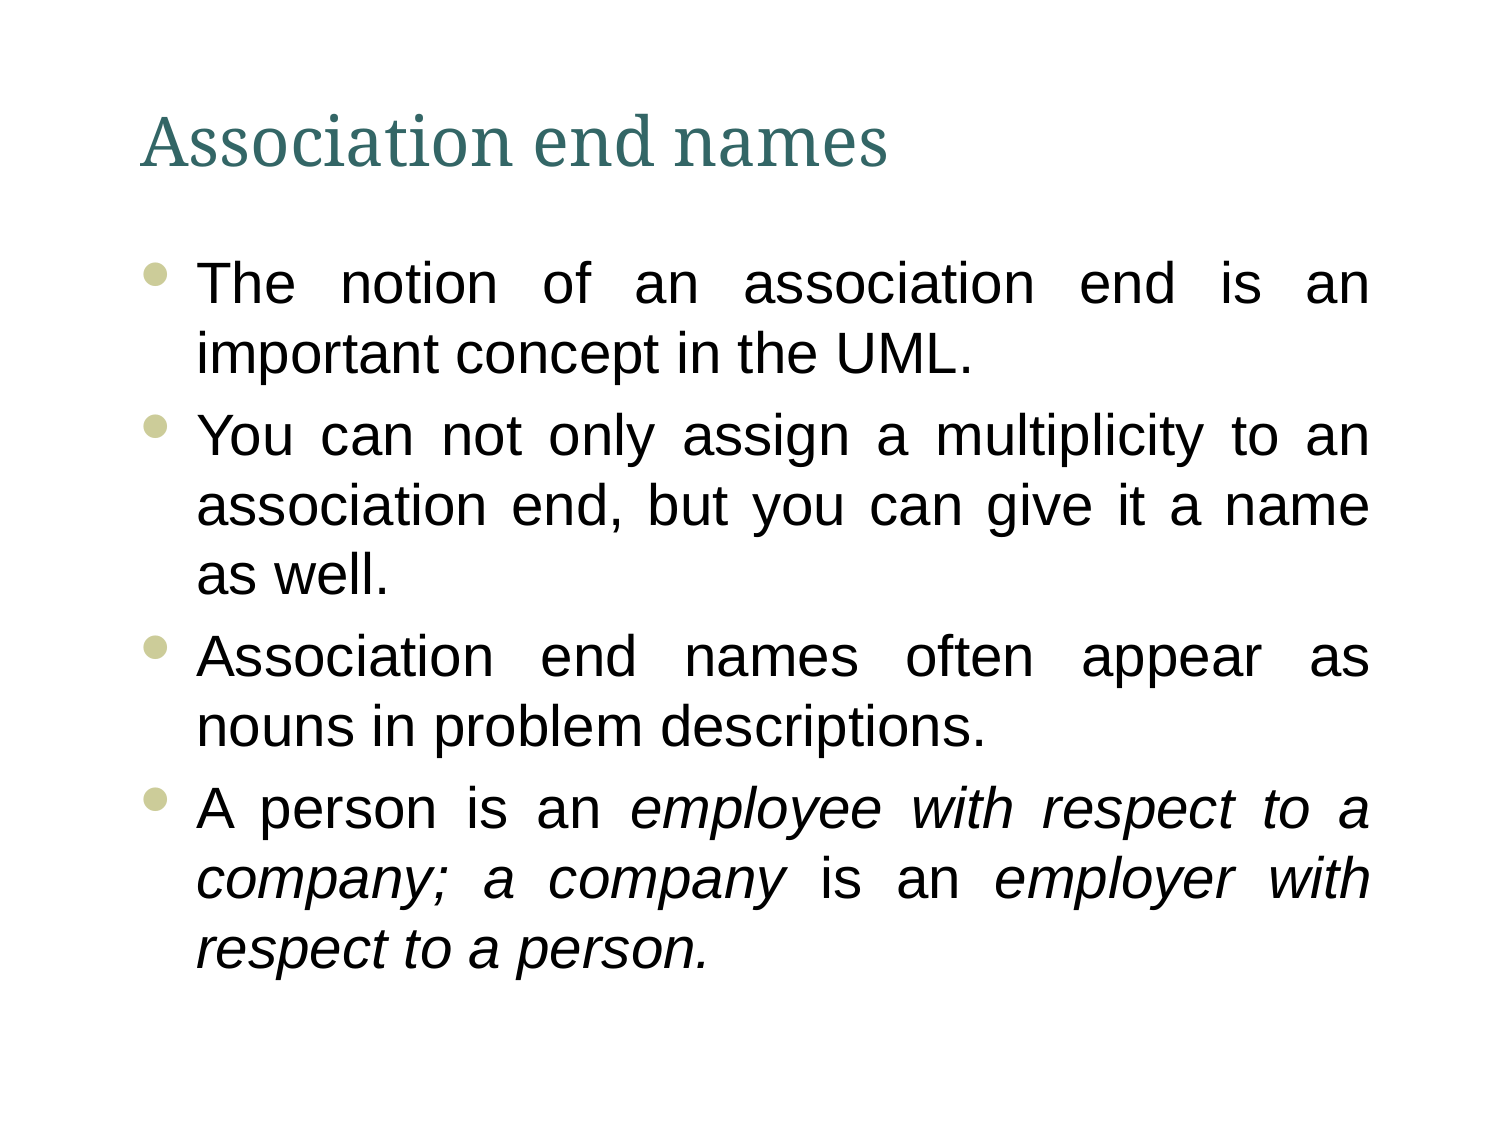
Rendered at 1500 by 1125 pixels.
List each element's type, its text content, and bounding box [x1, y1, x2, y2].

title Association end names [125, 0, 1388, 188]
list The notion of an association end is an important concept in the UML. You can not only assign a multiplicity to an association end, but you can give it a name as well. Association end names often appear as nouns in problem descriptions. A person is an employee with respect to a company; a company is an employer with respect to a person. [125, 237, 1388, 900]
